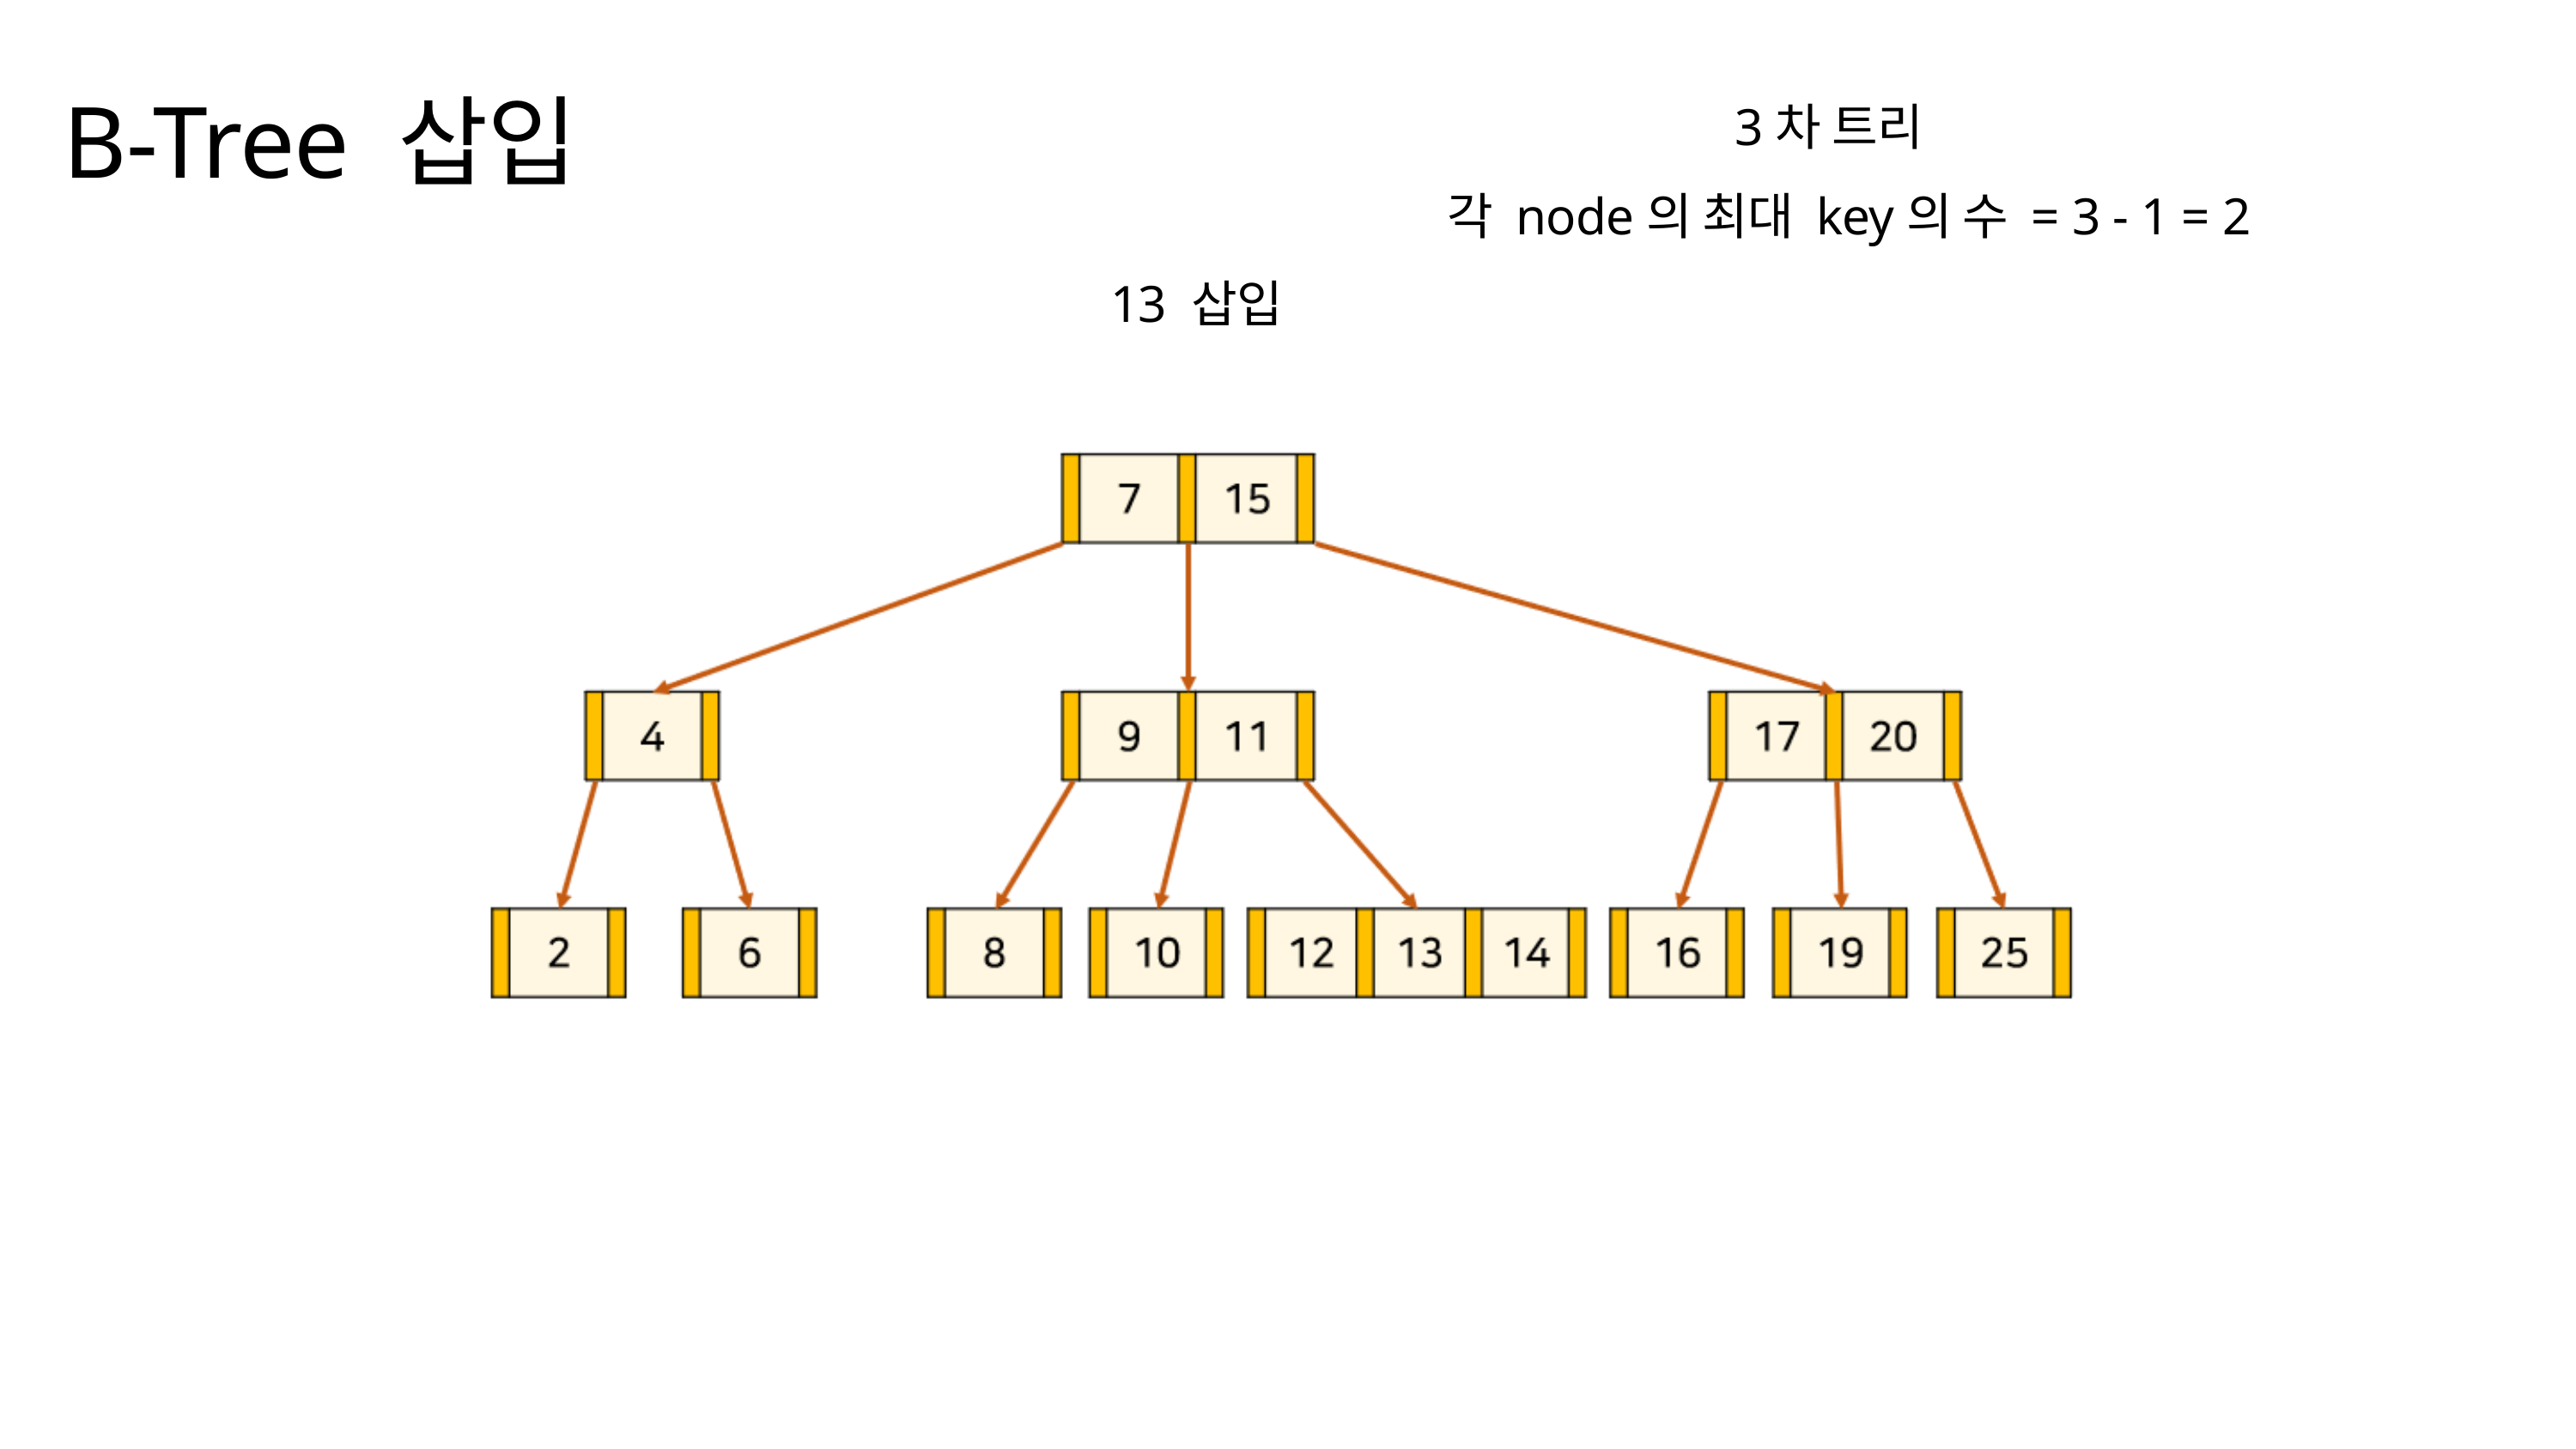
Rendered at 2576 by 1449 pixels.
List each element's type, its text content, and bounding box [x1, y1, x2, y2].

text_box 각 node의 최대 key의 수 = 3 - 1 = 2 [1447, 174, 2262, 246]
text_box 13 삽입 [1110, 261, 1294, 332]
text_box 3차 트리 [1735, 85, 2002, 155]
text_box B-Tree 삽입 [64, 59, 587, 198]
text_box [466, 420, 2110, 1029]
